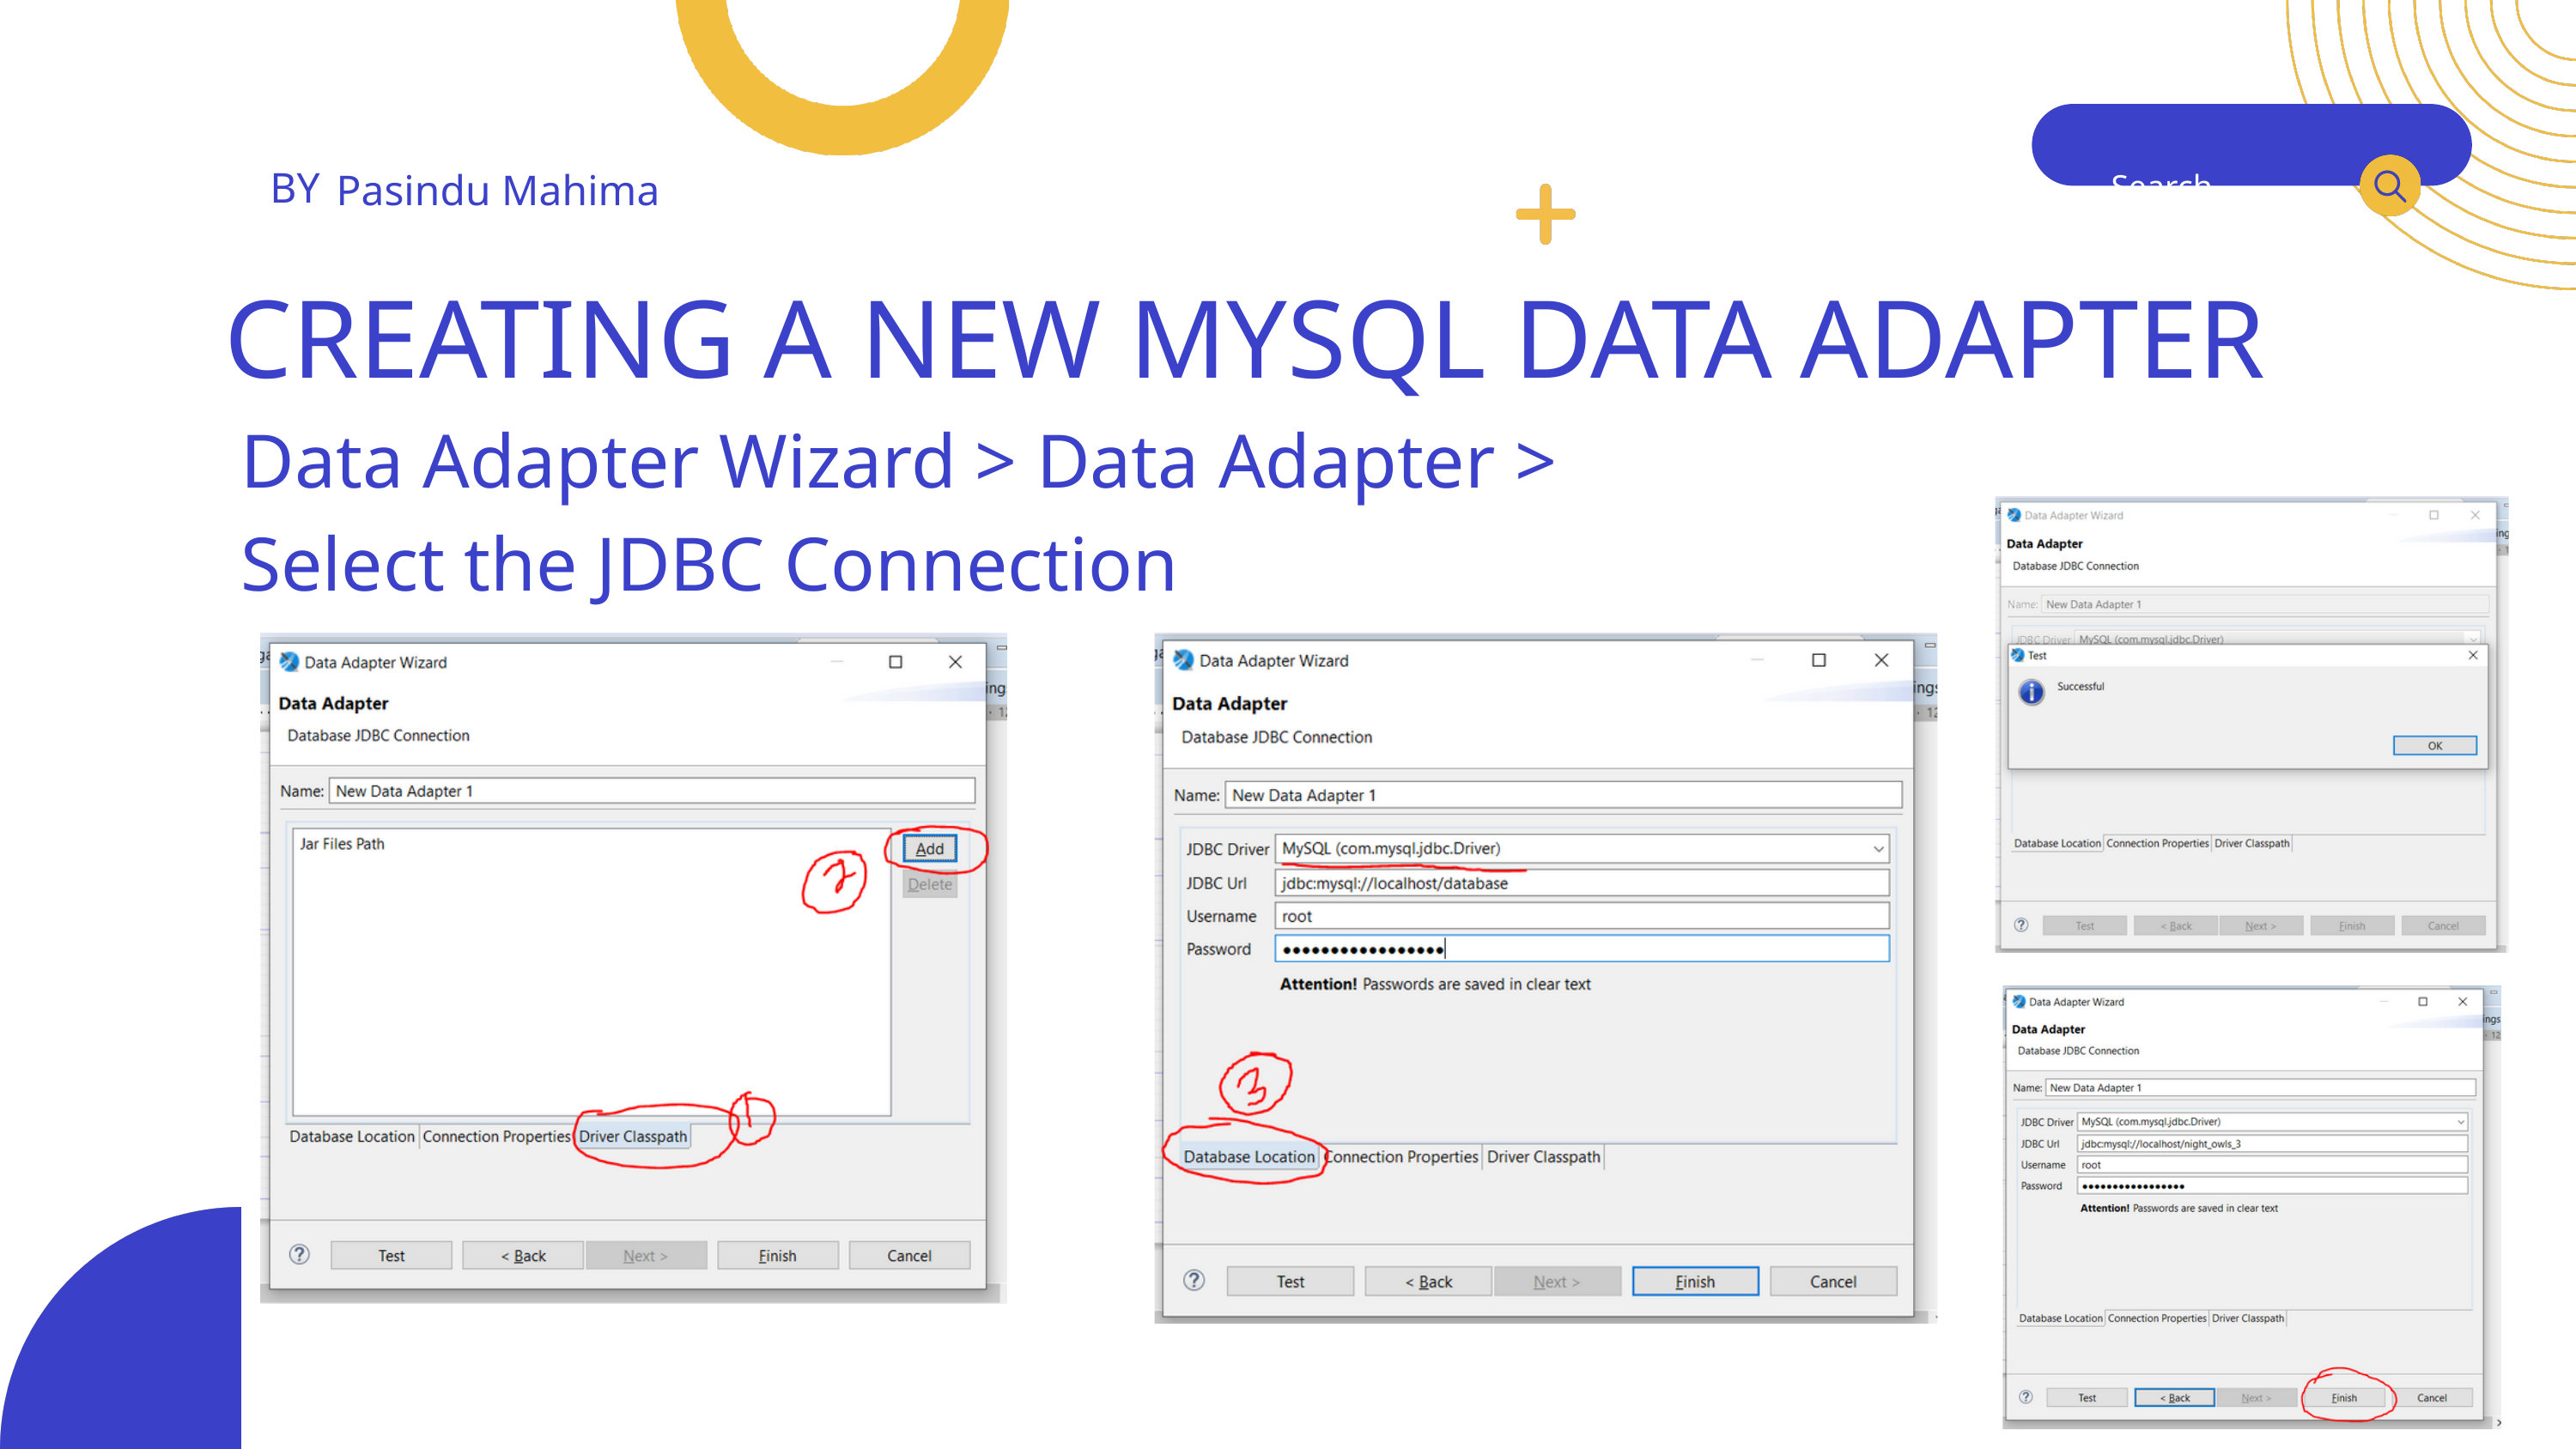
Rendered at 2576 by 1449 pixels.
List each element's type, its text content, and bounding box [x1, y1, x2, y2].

text_box Search . . . [2111, 166, 2291, 205]
text_box [1516, 184, 1576, 245]
text_box [2286, 0, 2576, 290]
text_box [675, 0, 1010, 155]
text_box BY [112, 154, 320, 212]
text_box CREATING A NEW MYSQL DATA ADAPTER [224, 281, 2391, 400]
text_box [2360, 155, 2421, 216]
text_box [1995, 496, 2509, 953]
text_box [2002, 985, 2501, 1429]
text_box Pasindu Mahima [336, 156, 741, 215]
text_box Data Adapter Wizard > Data Adapter > Select the JDBC Connection [240, 400, 1601, 709]
text_box [0, 1207, 241, 1449]
text_box [1154, 633, 1938, 1324]
text_box [2373, 169, 2407, 203]
text_box [260, 633, 1008, 1304]
